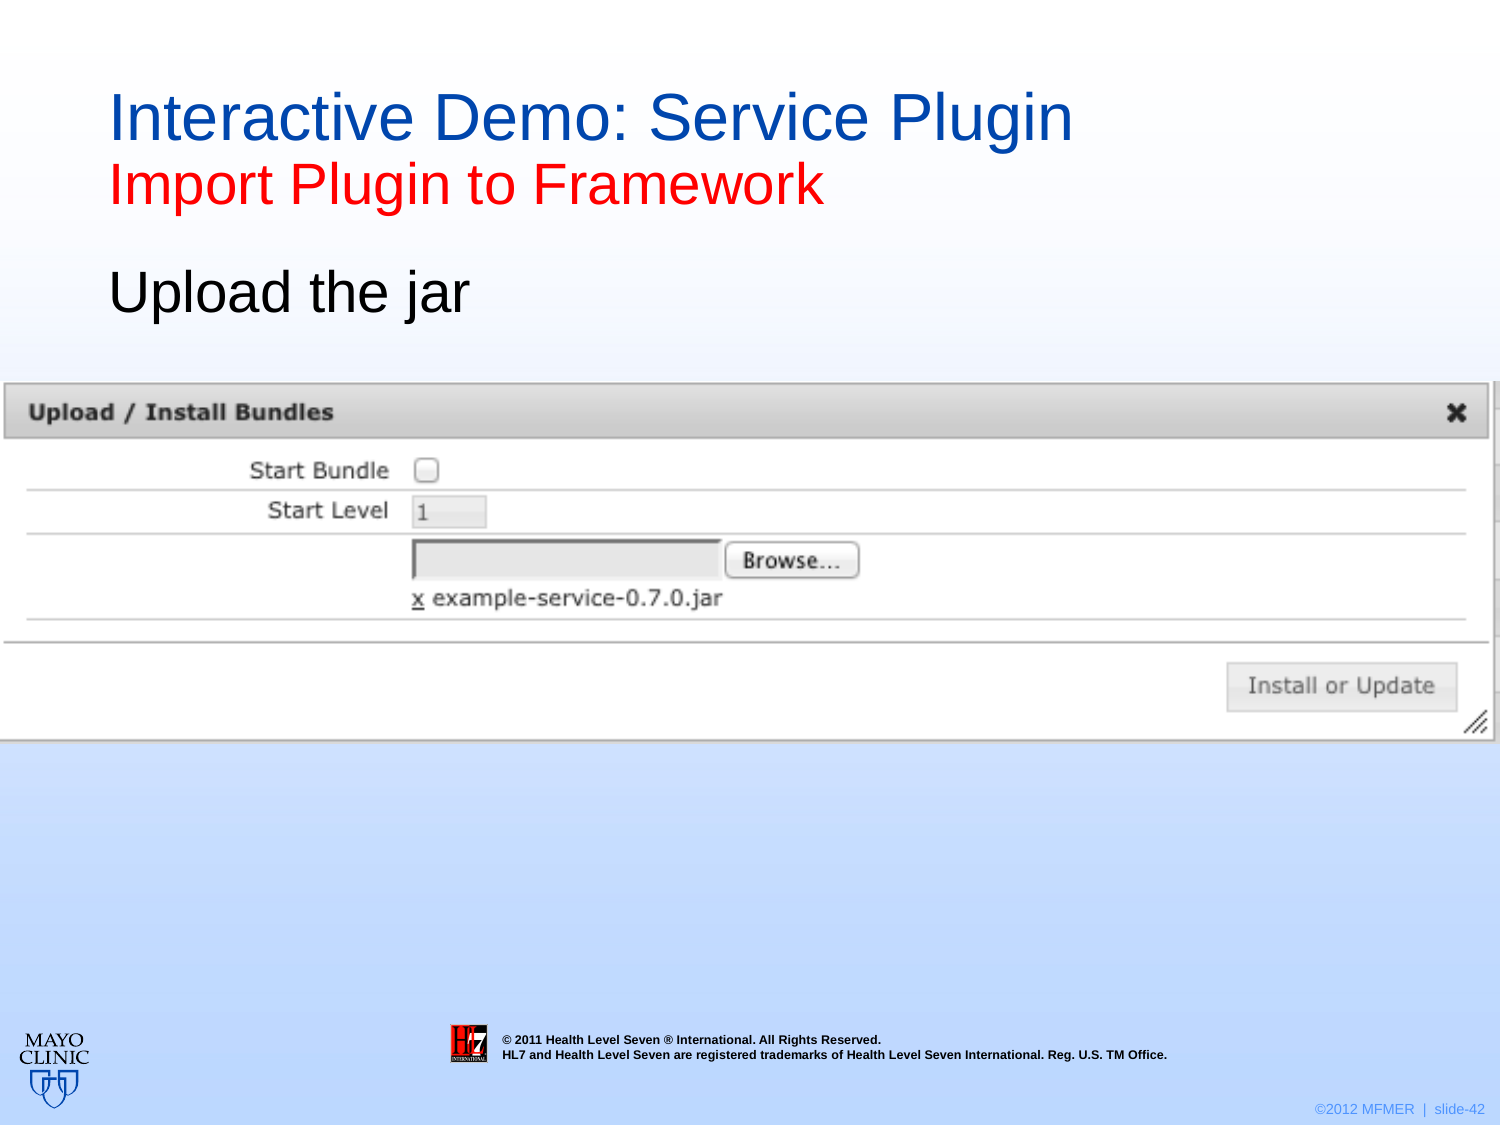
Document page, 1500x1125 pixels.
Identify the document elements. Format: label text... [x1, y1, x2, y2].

picture [0, 0, 1500, 1125]
list Upload the jar [108, 224, 1392, 363]
title Interactive Demo: Service Plugin Import Plugin to Framework [108, 0, 1392, 224]
